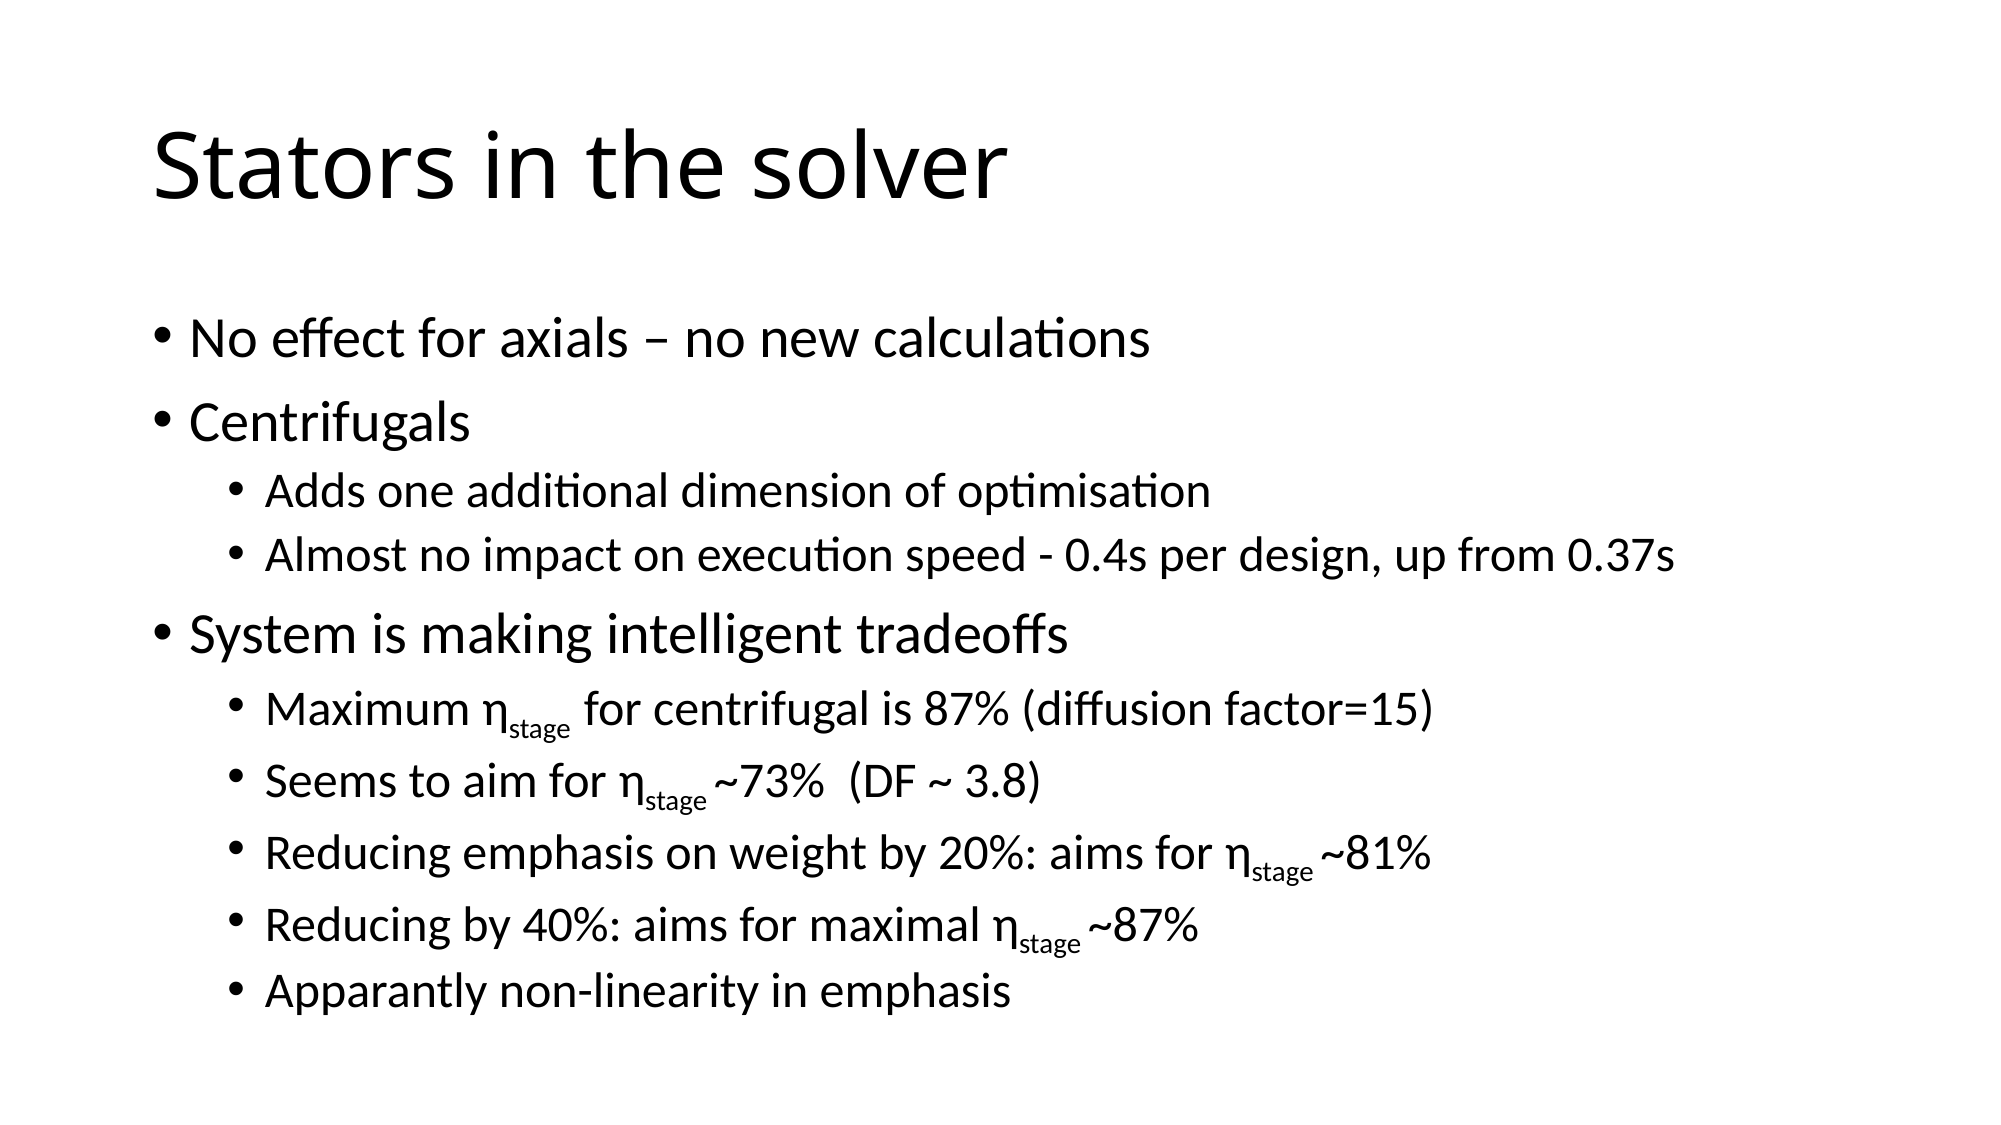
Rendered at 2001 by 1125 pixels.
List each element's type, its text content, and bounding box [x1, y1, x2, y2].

list No effect for axials – no new calculations Centrifugals Adds one additional dimension of optimisation Almost no impact on execution speed - 0.4s per design, up from 0.37s System is making intelligent tradeoffs Maximum ηstage for centrifugal is 87% (diffusion factor=15) Seems to aim for ηstage ~73% (DF ~ 3.8) Reducing emphasis on weight by 20%: aims for ηstage ~81% Reducing by 40%: aims for maximal ηstage ~87% Apparantly non-linearity in emphasis [137, 299, 1863, 1014]
title Stators in the solver [137, 59, 1863, 278]
